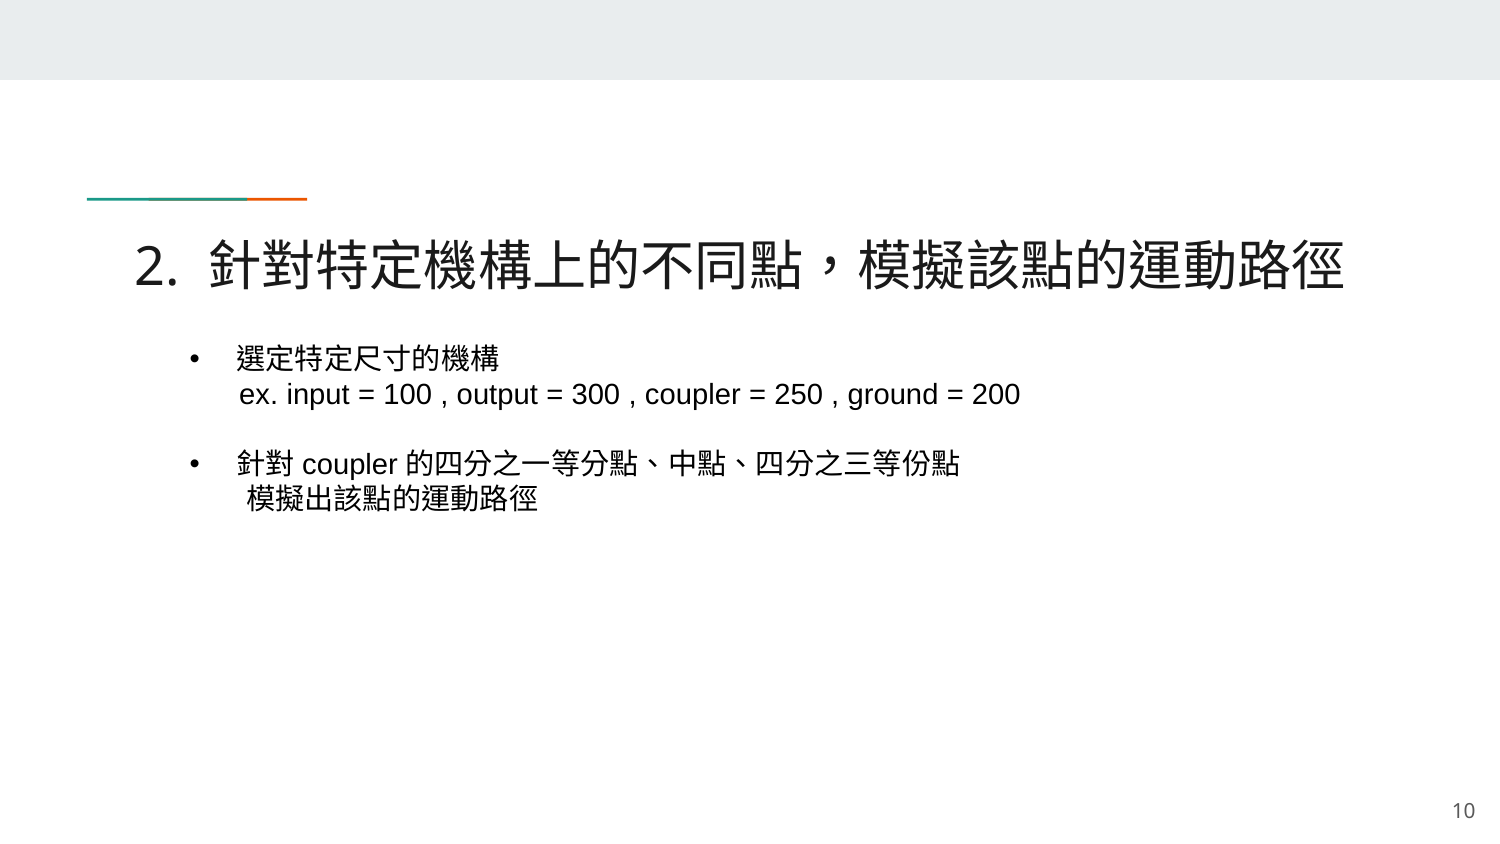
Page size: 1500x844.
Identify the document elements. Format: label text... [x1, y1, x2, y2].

title 2. 針對特定機構上的不同點，模擬該點的運動路徑 [119, 216, 1381, 305]
slide_number 10 [1400, 779, 1491, 844]
text_box 選定特定尺寸的機構 ex. input = 100 , output = 300 , coupler = 250 , ground = 200 針對coupler的四分之一等分點、中點、四分之三等份點 模擬出該點的運動路徑 [174, 333, 1037, 523]
